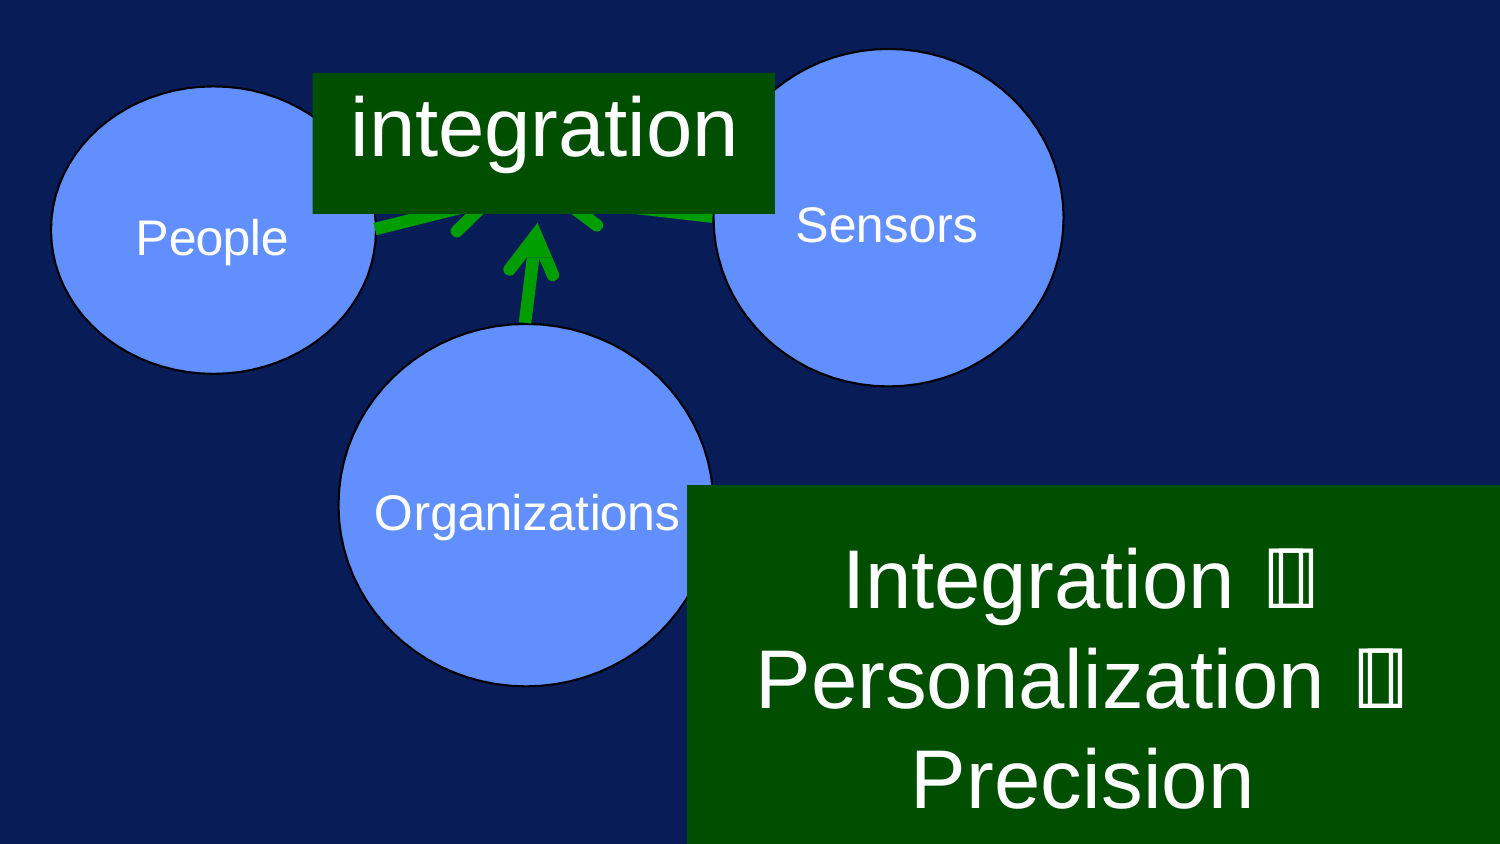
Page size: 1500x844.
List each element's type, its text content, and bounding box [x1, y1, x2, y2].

text_box [713, 48, 1064, 387]
text_box [373, 214, 462, 236]
text_box [450, 214, 484, 238]
title integration [312, 72, 775, 214]
text_box [503, 222, 560, 324]
text_box [571, 214, 604, 232]
text_box [51, 86, 376, 374]
text_box Organizations [371, 480, 681, 541]
text_box People [133, 205, 291, 266]
text_box Sensors [793, 192, 979, 253]
text_box [338, 323, 713, 687]
text_box Integration  Personalization  Precision [742, 525, 1422, 826]
text_box [634, 214, 713, 223]
text_box [687, 485, 1500, 844]
